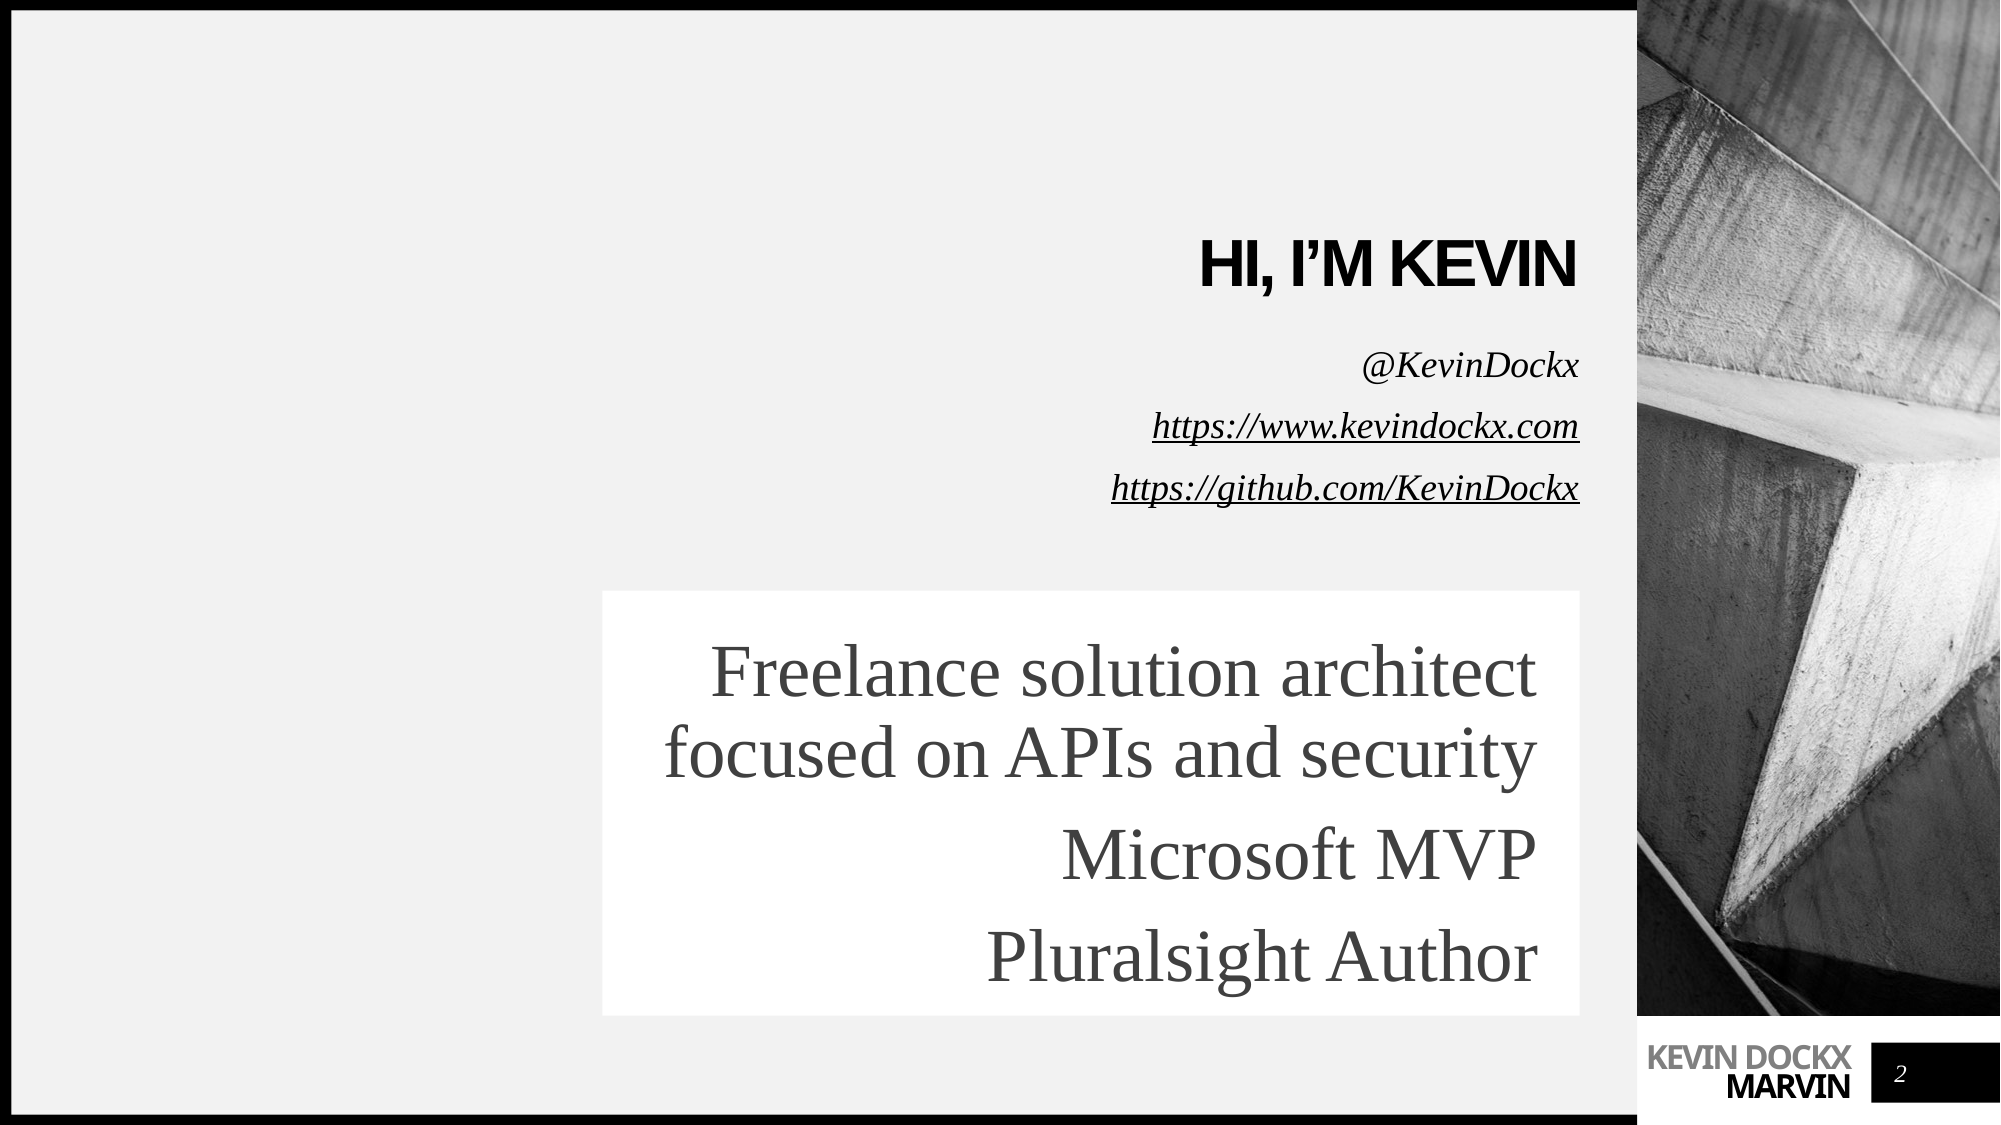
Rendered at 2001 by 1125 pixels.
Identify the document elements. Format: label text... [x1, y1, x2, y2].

picture [1637, 0, 2000, 1016]
slide_number 2 [1877, 1050, 1924, 1096]
list @KevinDockx https://www.kevindockx.com https://github.com/KevinDockx [841, 344, 1580, 535]
list Freelance solution architect focused on APIs and security Microsoft MVP Pluralsight Author [602, 590, 1580, 1016]
title Hi, I’m Kevin [729, 229, 1580, 301]
